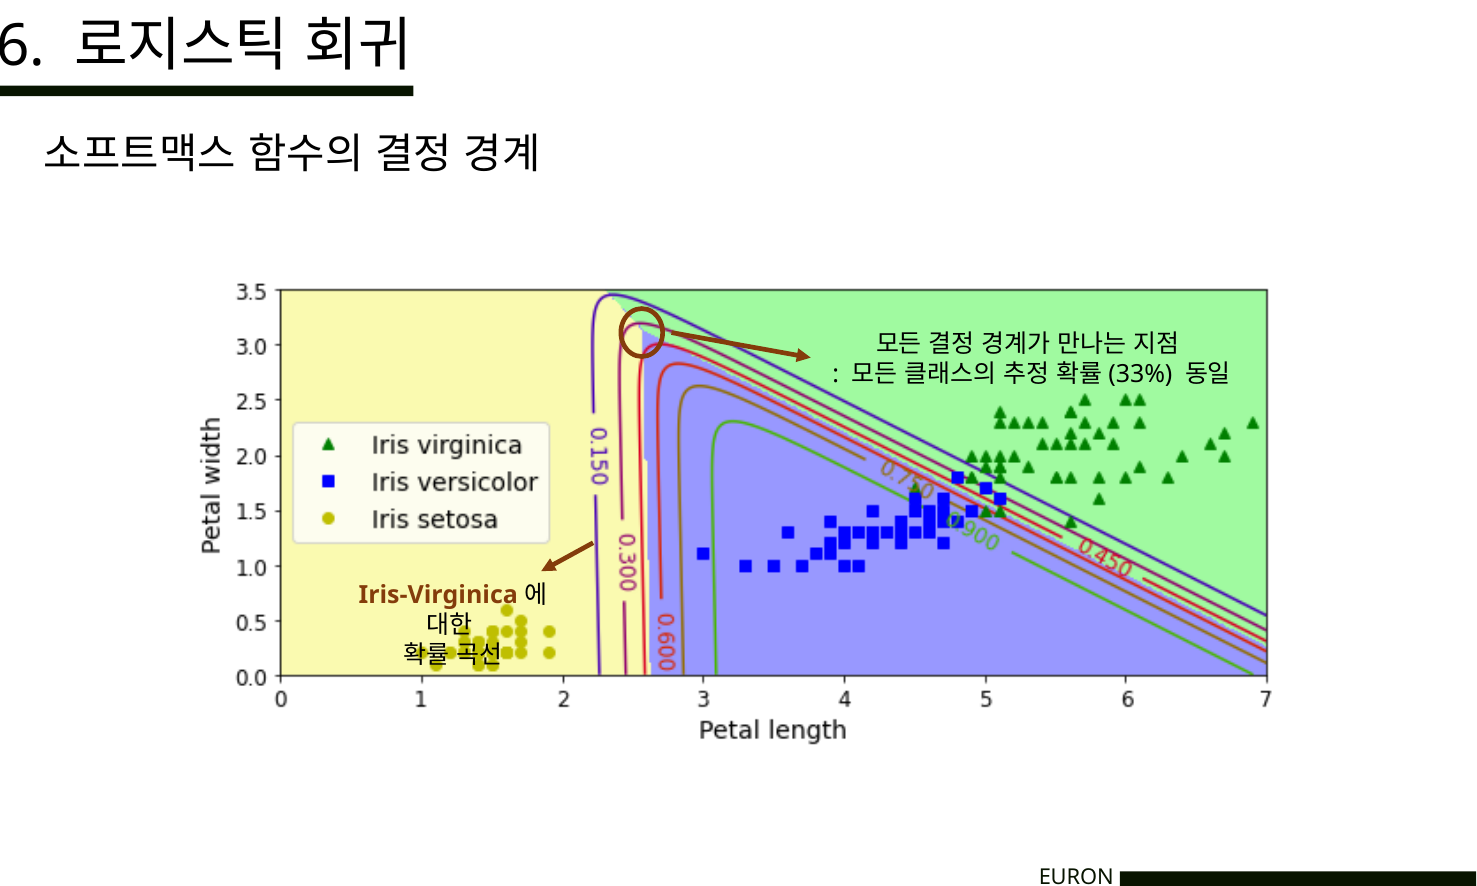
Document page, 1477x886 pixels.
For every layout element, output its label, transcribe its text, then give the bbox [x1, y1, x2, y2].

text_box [541, 542, 594, 572]
text_box 6. 로지스틱 회귀 [0, 0, 428, 85]
text_box [0, 85, 414, 97]
text_box 소프트맥스 함수의 결정 경계 [29, 119, 556, 185]
text_box [1140, 870, 1477, 886]
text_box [671, 332, 811, 359]
picture [190, 270, 1286, 755]
text_box EURON [1013, 854, 1140, 886]
